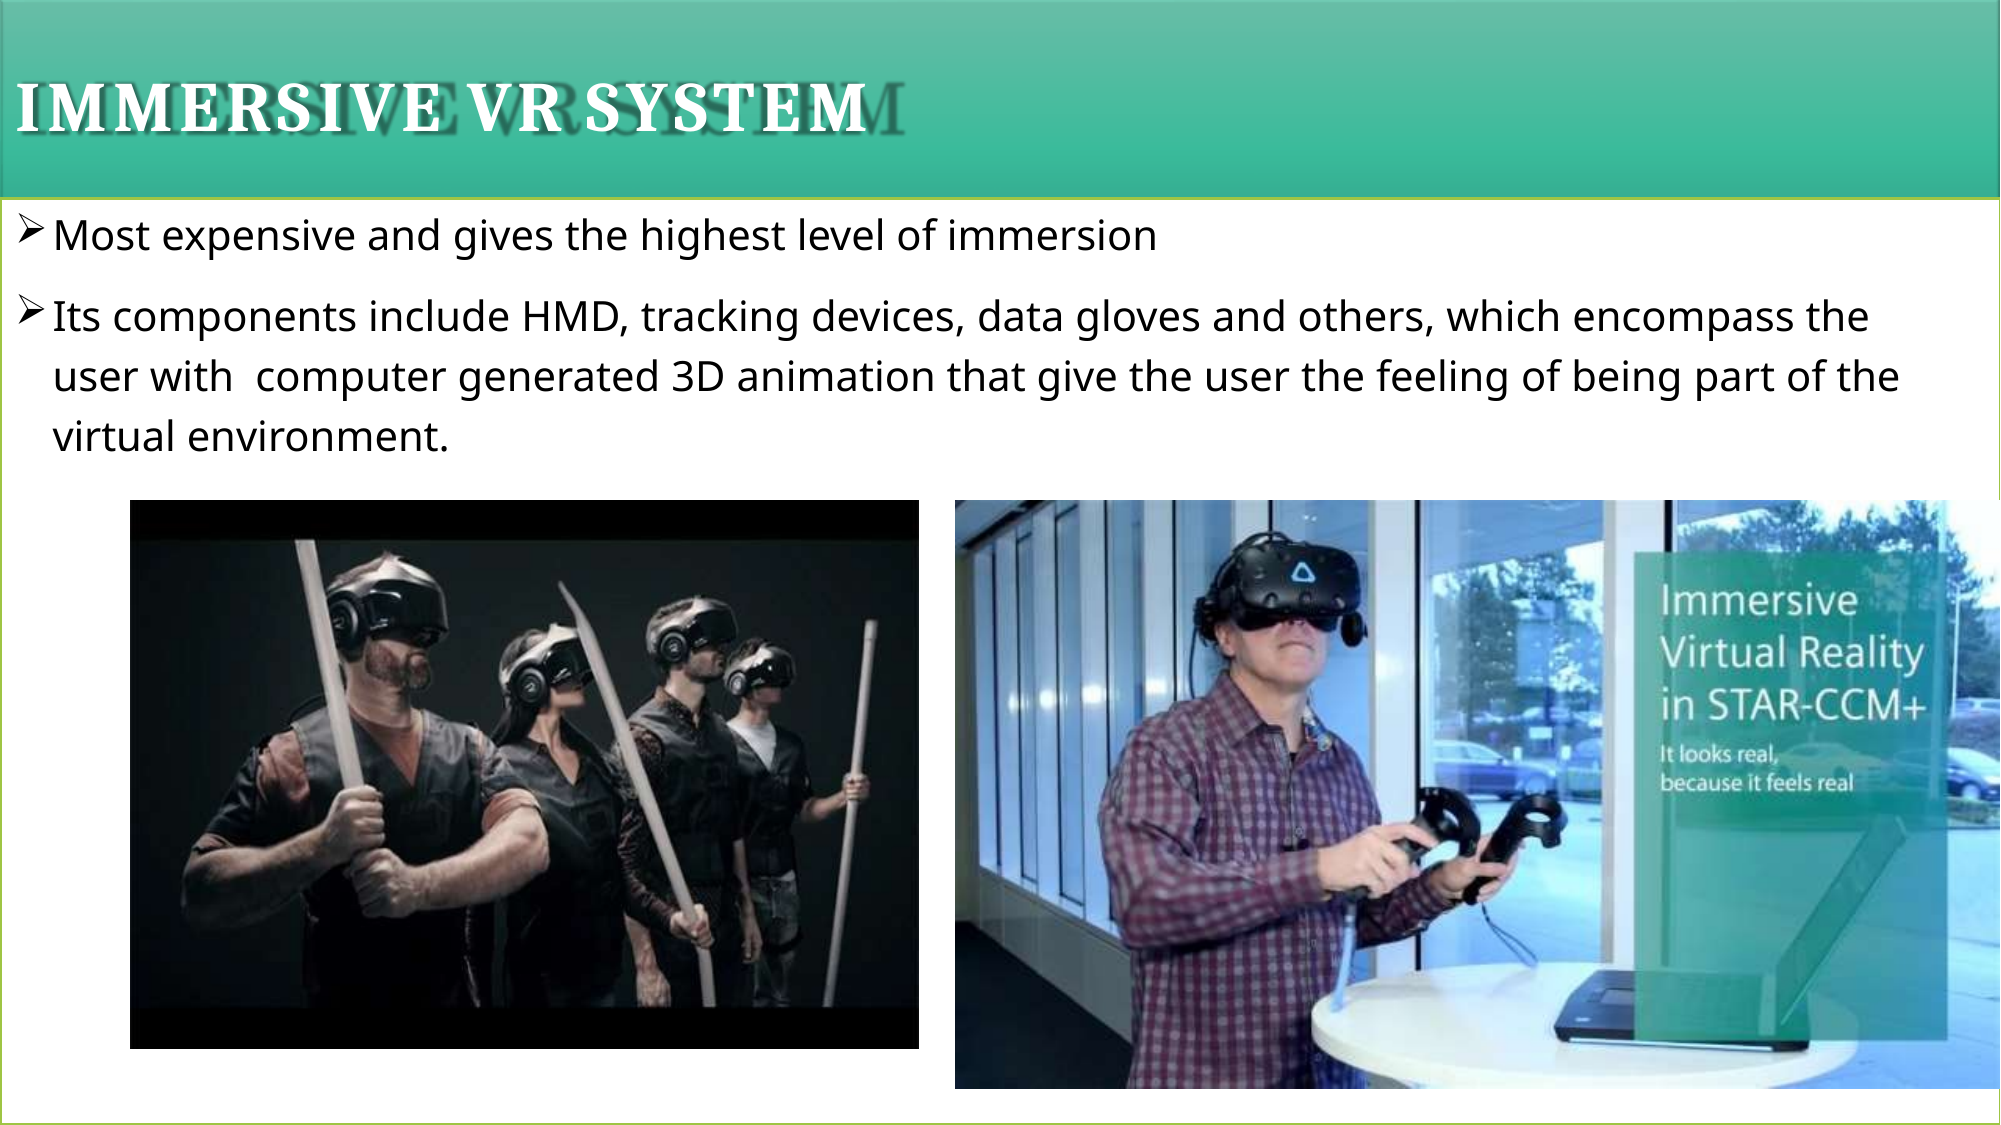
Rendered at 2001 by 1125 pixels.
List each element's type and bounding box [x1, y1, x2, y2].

text_box [0, 196, 2000, 1125]
text_box [130, 500, 2000, 1089]
text_box [0, 0, 2000, 194]
